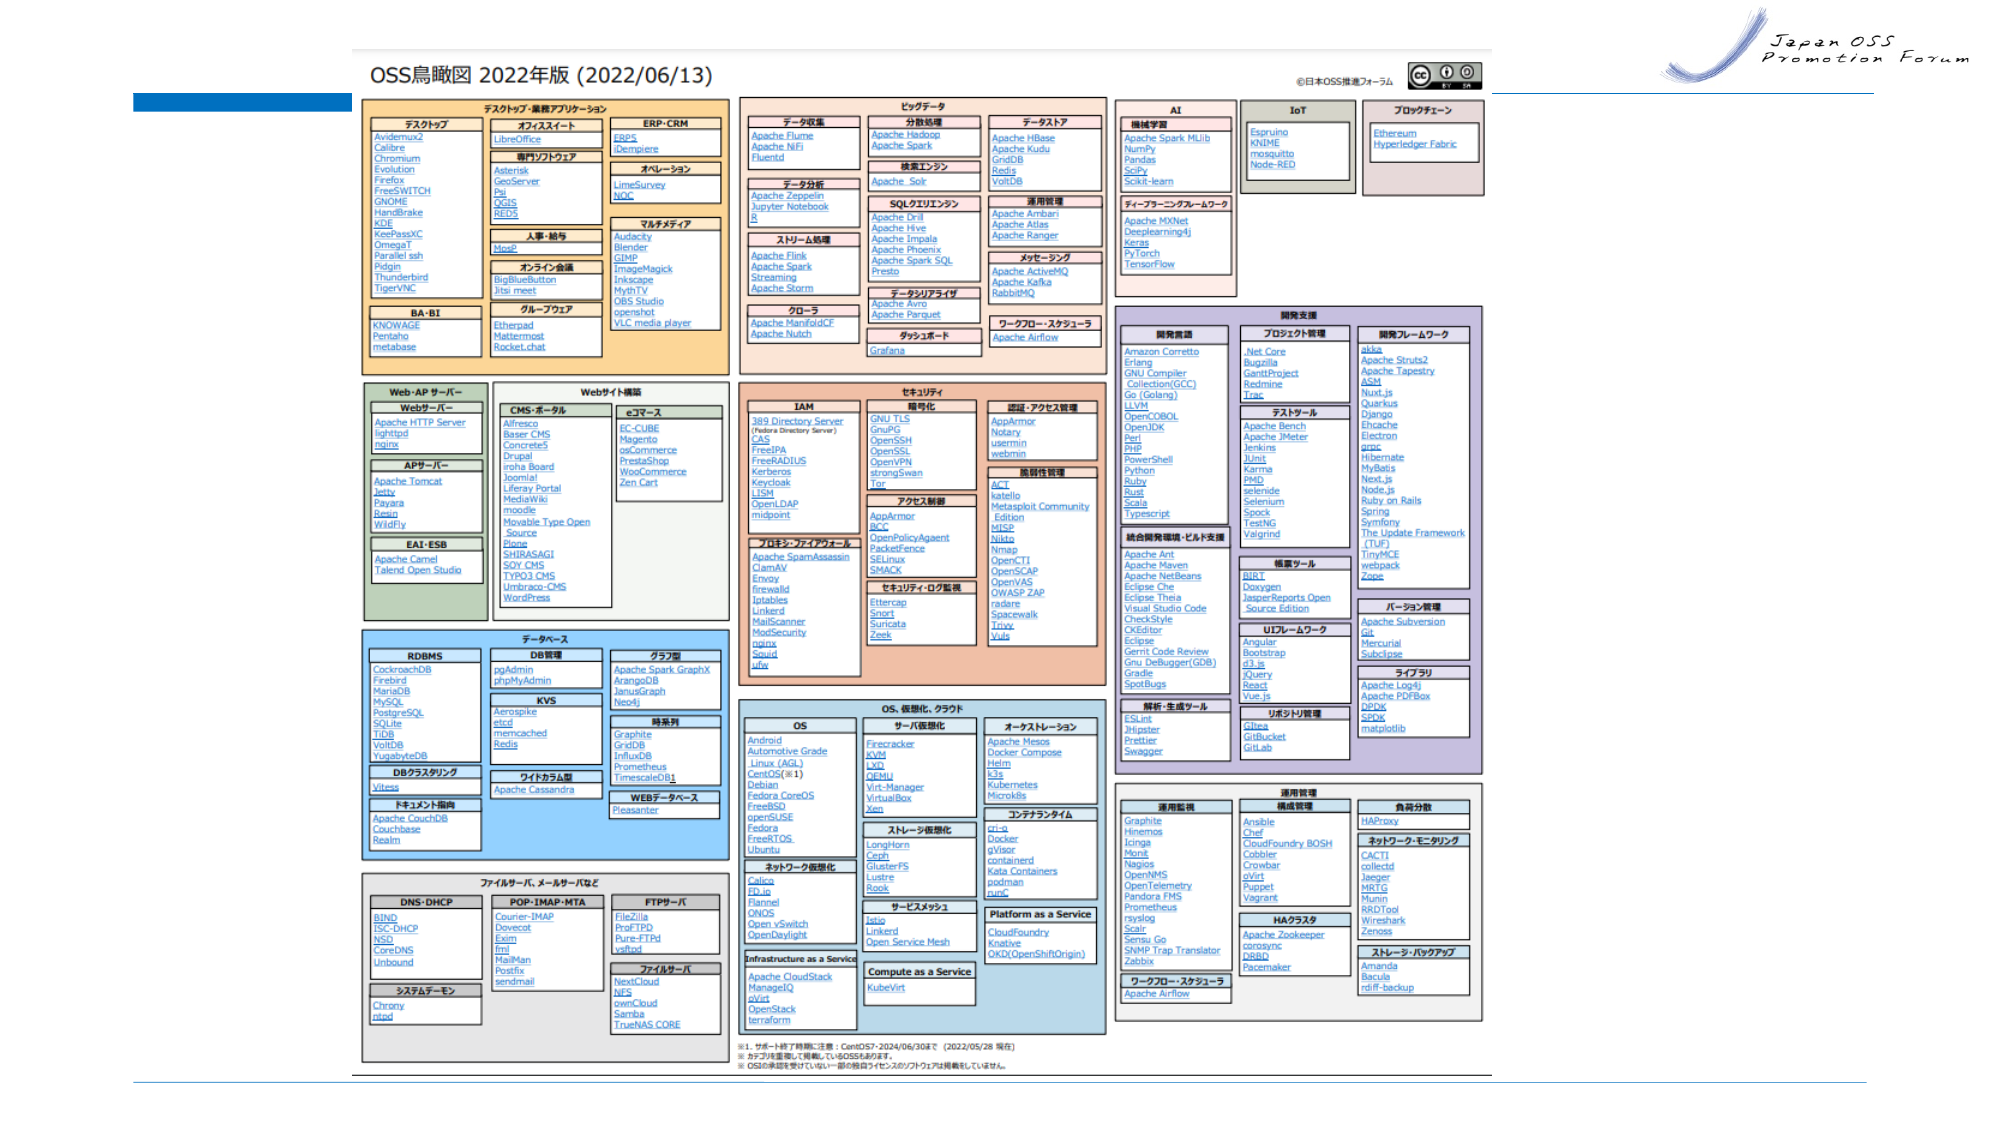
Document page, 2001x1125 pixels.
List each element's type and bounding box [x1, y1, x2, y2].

picture [1634, 0, 1995, 91]
picture [351, 48, 1492, 1076]
